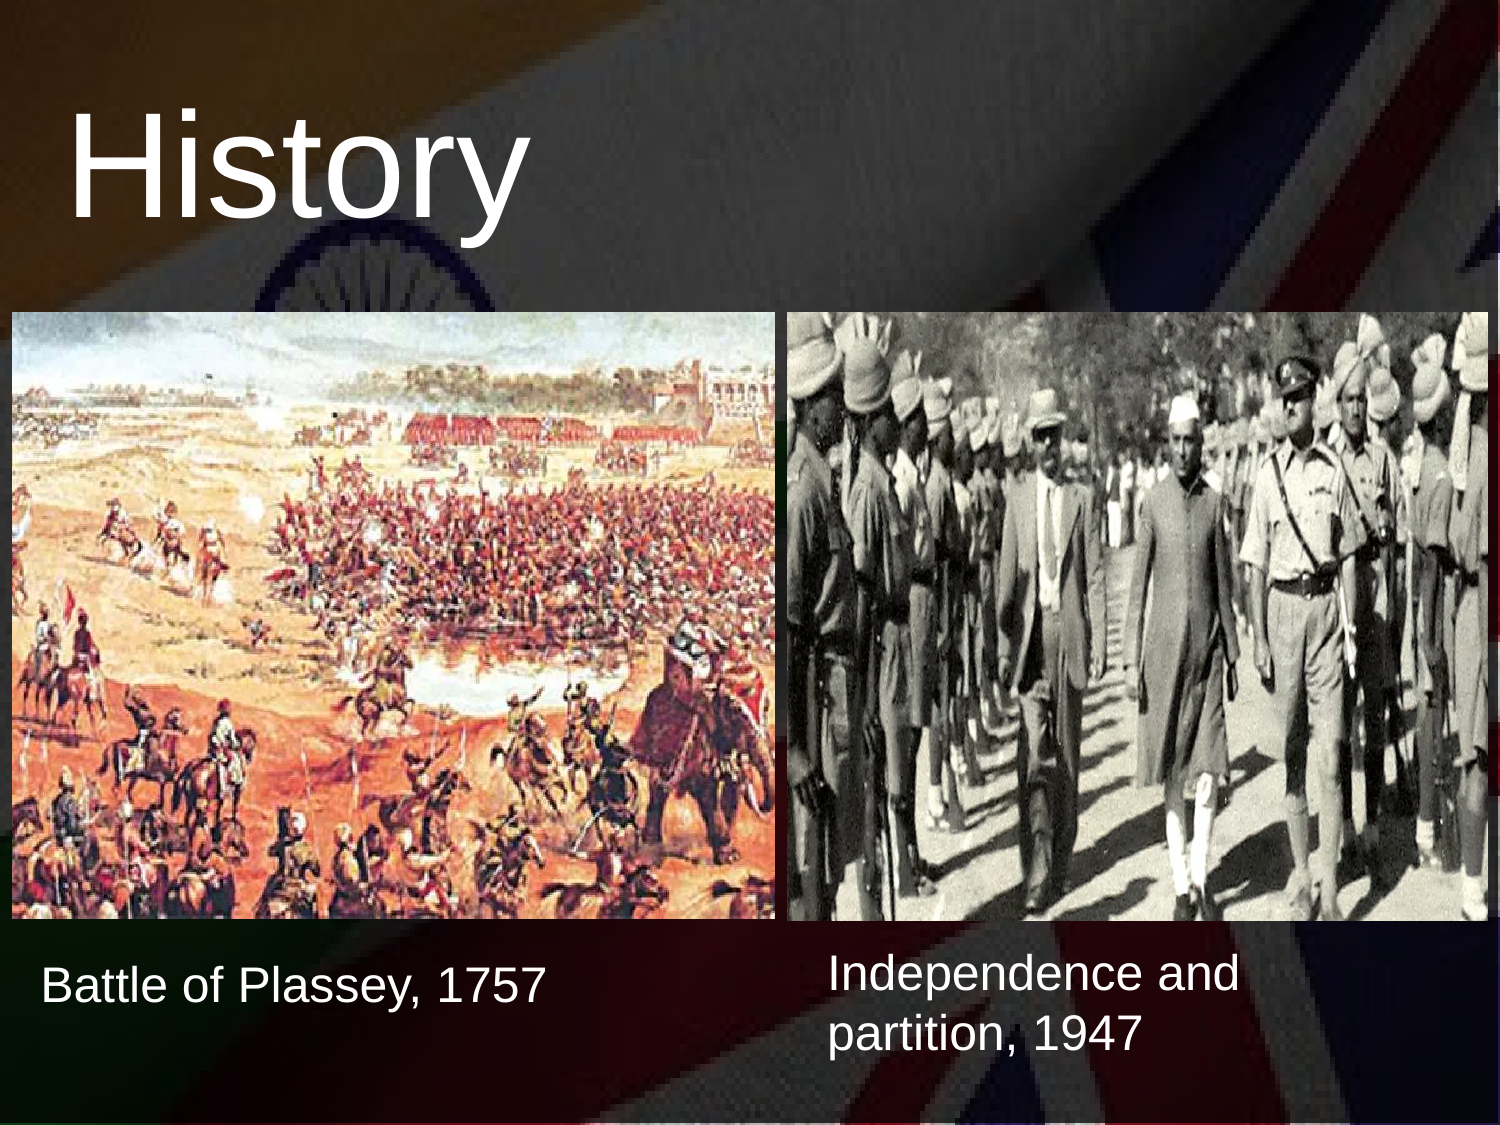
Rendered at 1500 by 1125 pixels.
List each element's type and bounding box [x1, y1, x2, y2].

list [0, 0, 1500, 1125]
picture [787, 312, 1488, 921]
picture [12, 312, 776, 919]
